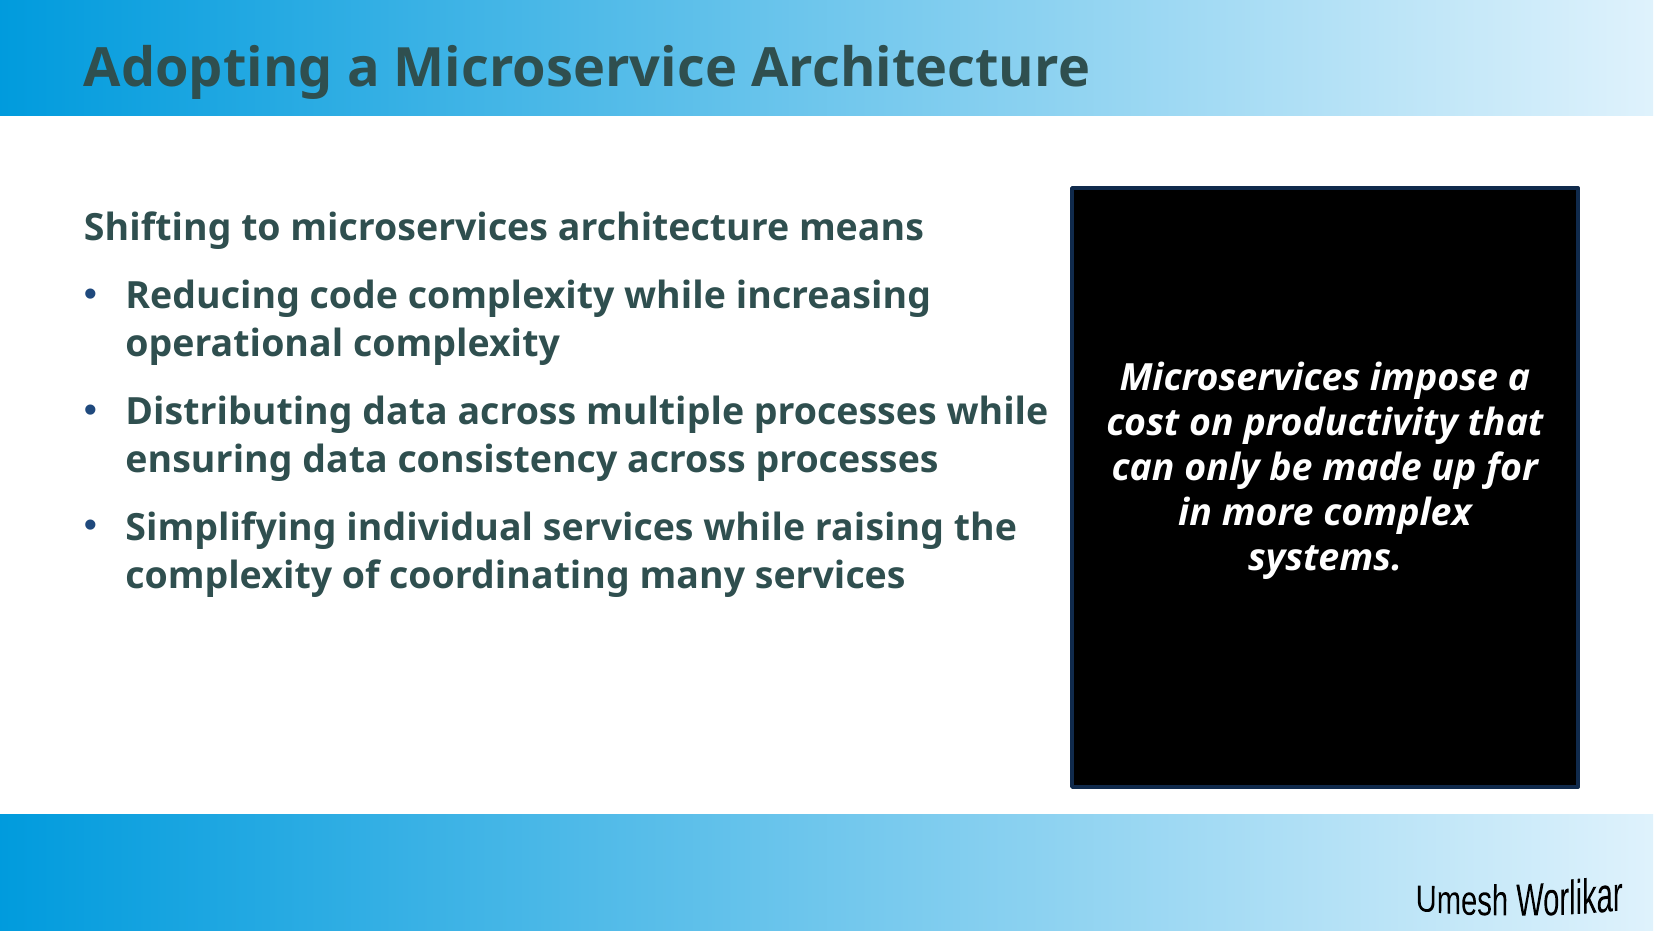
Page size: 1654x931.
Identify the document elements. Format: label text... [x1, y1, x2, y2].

text_box Shifting to microservices architecture means Reducing code complexity while increasing operational complexity Distributing data across multiple processes while ensuring data consistency across processes Simplifying individual services while raising the complexity of coordinating many services [68, 192, 1072, 787]
text_box Umesh Worlikar [1438, 892, 1460, 915]
text_box Adopting a Microservice Architecture [69, 24, 1580, 96]
text_box Microservices impose a cost on productivity that can only be made up for in more complex systems. [1072, 188, 1579, 787]
